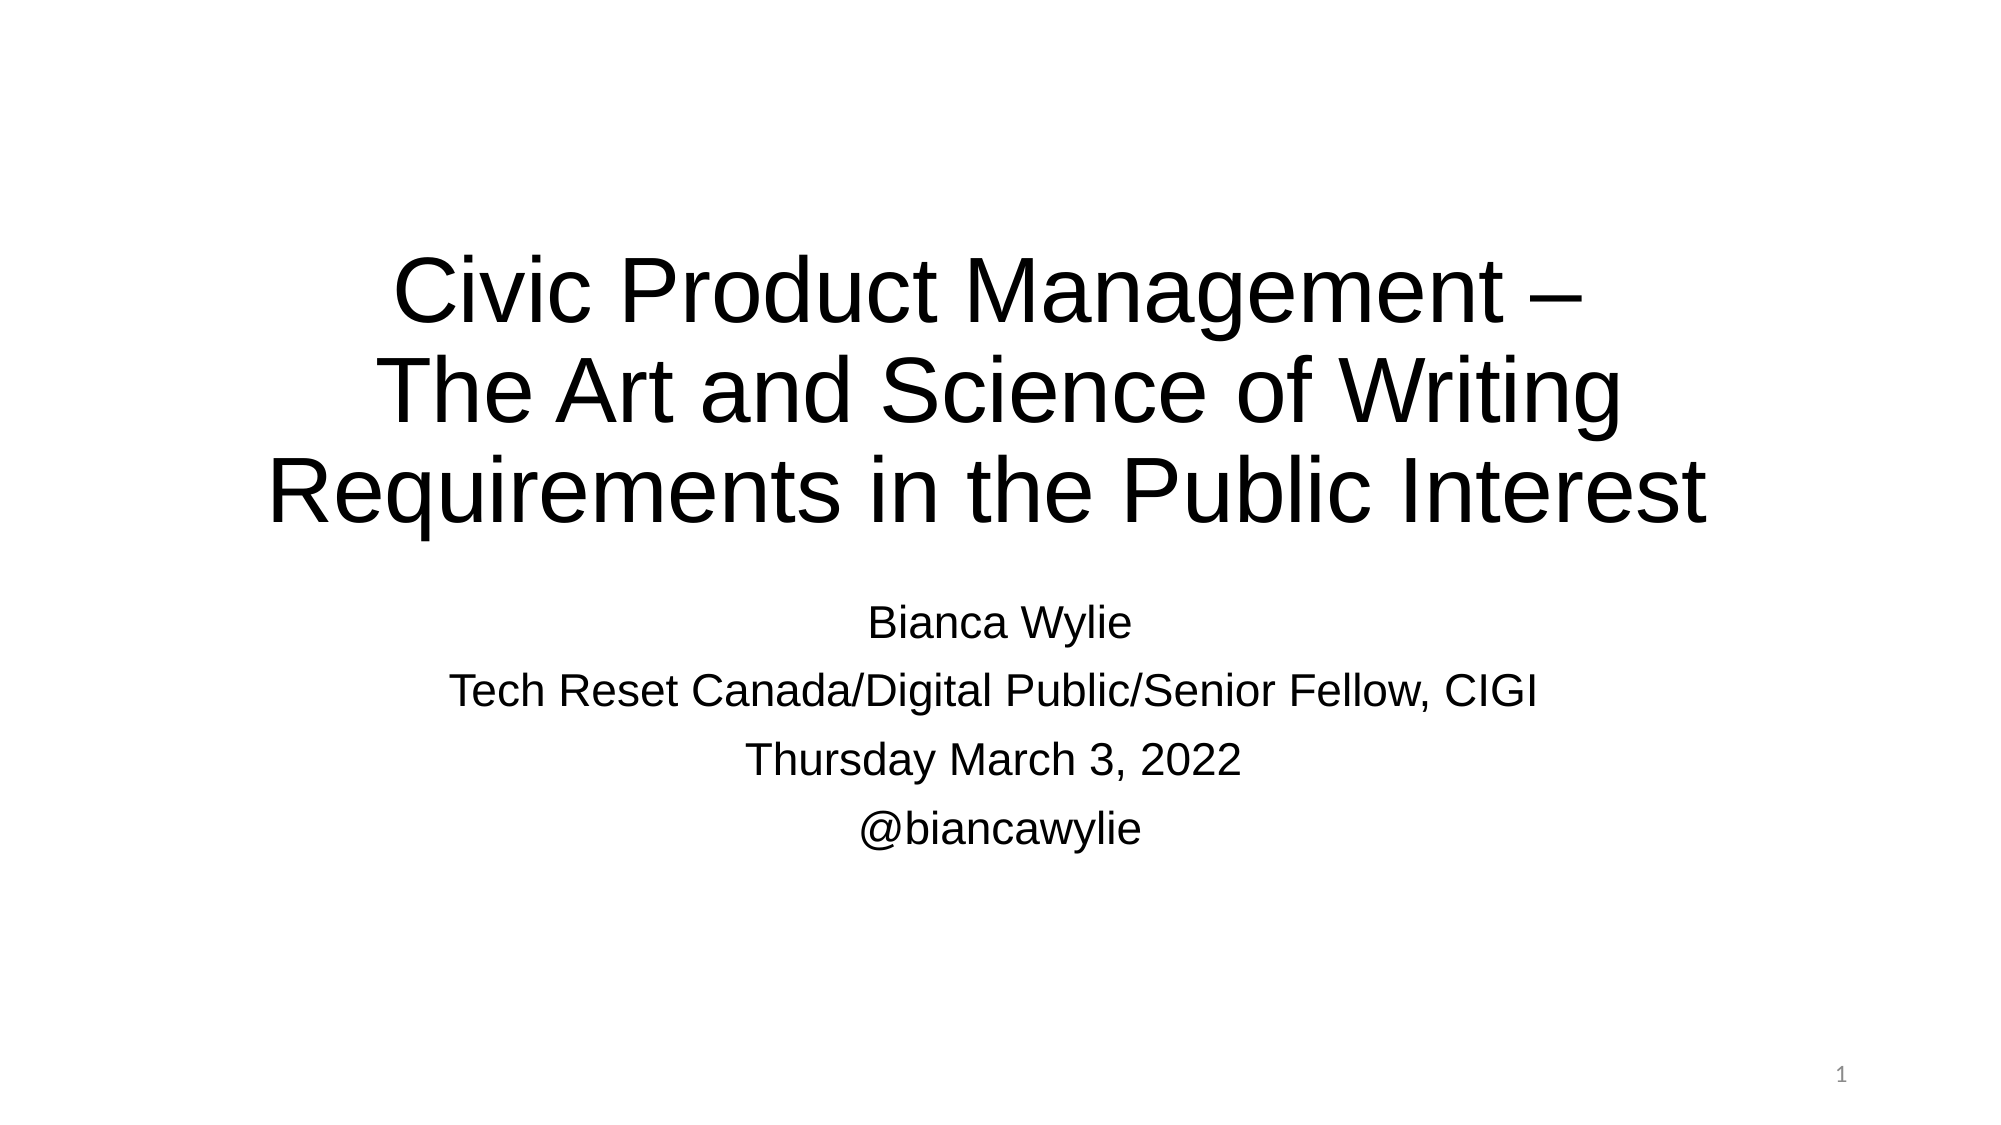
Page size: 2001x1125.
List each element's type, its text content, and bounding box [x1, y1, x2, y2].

slide_number 1 [1412, 1042, 1863, 1103]
subtitle Bianca Wylie Tech Reset Canada/Digital Public/Senior Fellow, CIGI Thursday March 3, 2022 @biancawylie [249, 590, 1750, 863]
title Civic Product Management – The Art and Science of Writing Requirements in the Public Interest [249, 199, 1750, 590]
